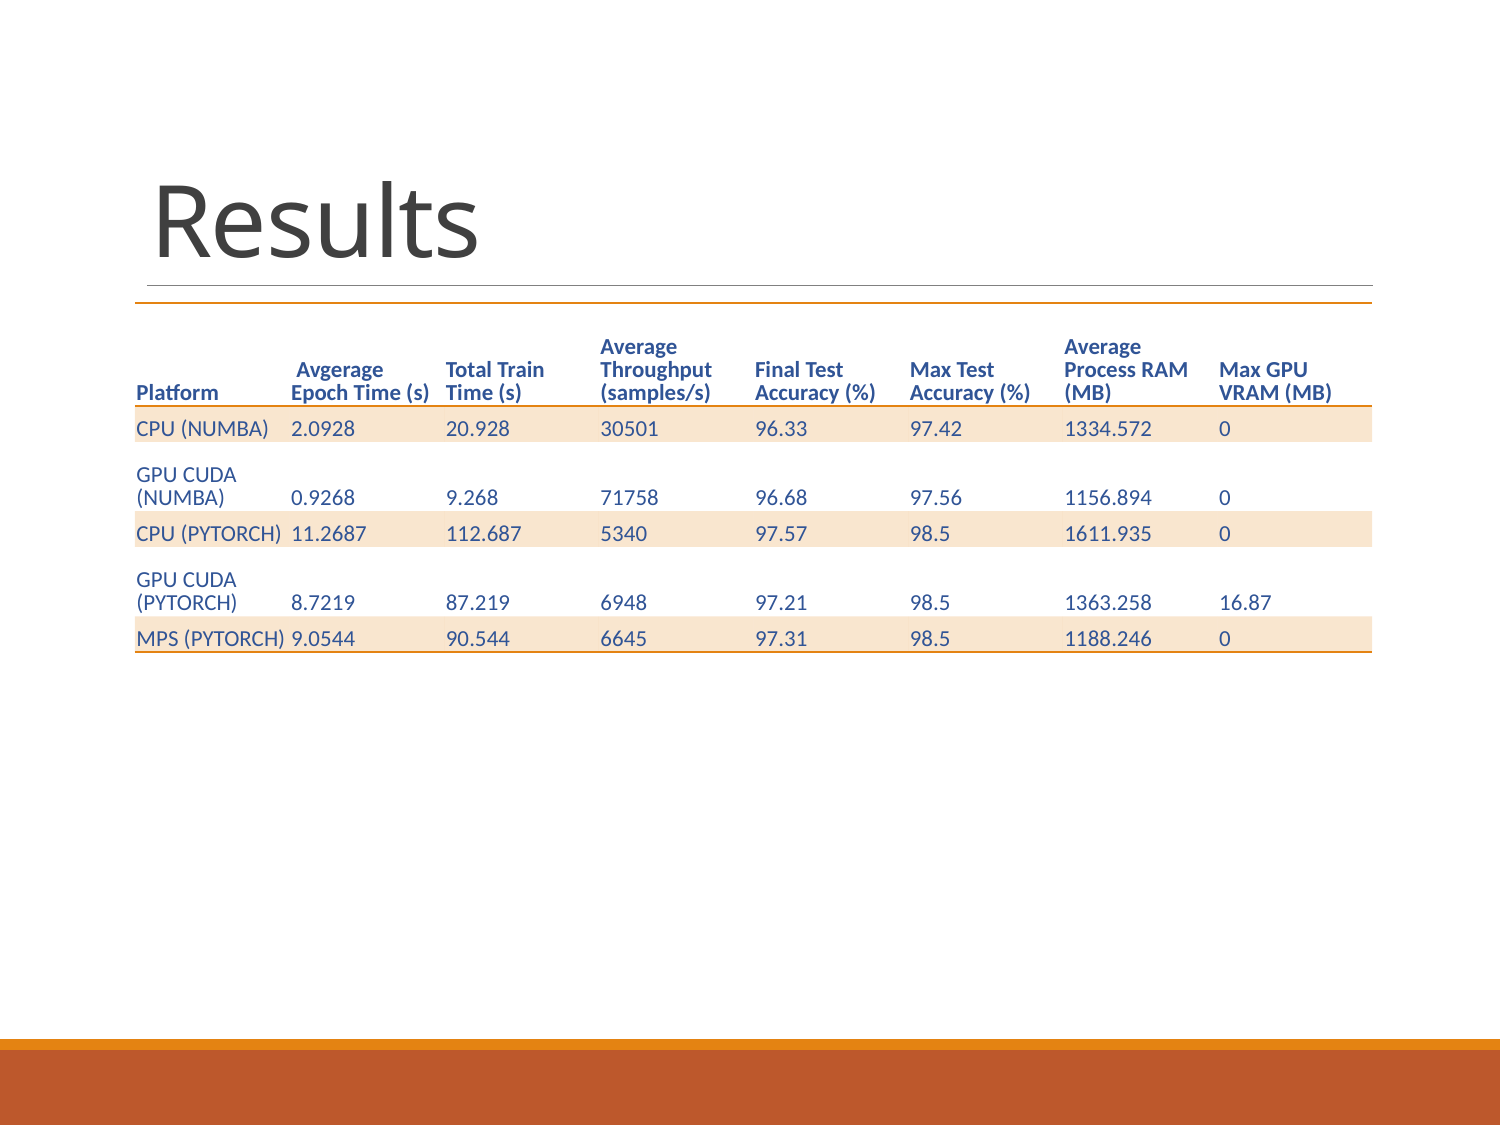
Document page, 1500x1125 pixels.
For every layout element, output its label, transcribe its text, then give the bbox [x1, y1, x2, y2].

table_cell 97.57 [754, 511, 908, 547]
table_cell 112.687 [444, 511, 599, 547]
table_cell 1611.935 [1063, 511, 1218, 547]
table_header Total Train Time (s) [444, 304, 599, 405]
table_cell 97.31 [754, 616, 908, 651]
table_cell 20.928 [444, 407, 599, 442]
table_cell 5340 [599, 511, 754, 547]
table_cell CPU (NUMBA) [135, 407, 290, 442]
table_cell 96.33 [754, 407, 908, 442]
table_cell 11.2687 [290, 511, 444, 547]
table_cell 1188.246 [1063, 616, 1218, 651]
table_header Average Throughput (samples/s) [599, 304, 754, 405]
table_header Platform [135, 304, 290, 405]
table_cell 87.219 [444, 547, 599, 616]
table_cell 9.0544 [290, 616, 444, 651]
table_cell 98.5 [908, 616, 1063, 651]
table_cell GPU CUDA (NUMBA) [135, 442, 290, 511]
table_cell 0 [1218, 407, 1372, 442]
table_cell 1334.572 [1063, 407, 1218, 442]
table_cell 0 [1218, 442, 1372, 511]
table_cell MPS (PYTORCH) [135, 616, 290, 651]
table_header Average Process RAM (MB) [1063, 304, 1218, 405]
table_cell 2.0928 [290, 407, 444, 442]
table_cell 6948 [599, 547, 754, 616]
table_header Avgerage Epoch Time (s) [290, 304, 444, 405]
table_cell 97.56 [908, 442, 1063, 511]
table_cell CPU (PYTORCH) [135, 511, 290, 547]
table_cell 6645 [599, 616, 754, 651]
table_cell 9.268 [444, 442, 599, 511]
table_cell 96.68 [754, 442, 908, 511]
table_cell 16.87 [1218, 547, 1372, 616]
table_cell 97.21 [754, 547, 908, 616]
table_cell 1363.258 [1063, 547, 1218, 616]
table_cell 30501 [599, 407, 754, 442]
table_cell 98.5 [908, 511, 1063, 547]
table_cell 97.42 [908, 407, 1063, 442]
table_cell 8.7219 [290, 547, 444, 616]
table_cell 0 [1218, 616, 1372, 651]
title Results [135, 47, 1373, 285]
table_cell 0.9268 [290, 442, 444, 511]
table_cell 90.544 [444, 616, 599, 651]
table_cell 1156.894 [1063, 442, 1218, 511]
table_cell 71758 [599, 442, 754, 511]
table_cell 0 [1218, 511, 1372, 547]
table_cell 98.5 [908, 547, 1063, 616]
table_header Max GPU VRAM (MB) [1218, 304, 1372, 405]
table_header Final Test Accuracy (%) [754, 304, 908, 405]
table_header Max Test Accuracy (%) [908, 304, 1063, 405]
table_cell GPU CUDA (PYTORCH) [135, 547, 290, 616]
